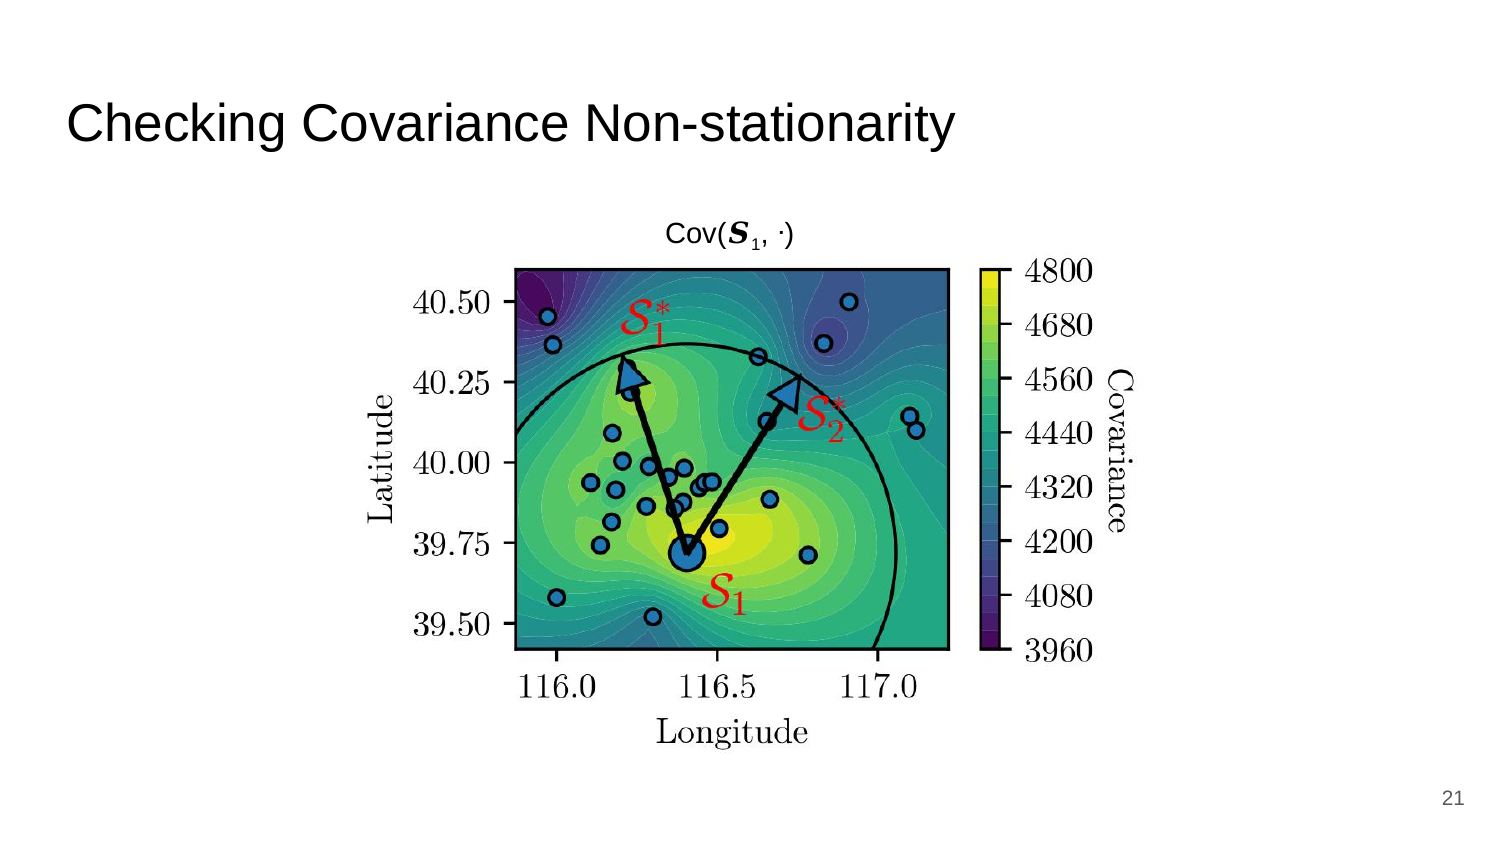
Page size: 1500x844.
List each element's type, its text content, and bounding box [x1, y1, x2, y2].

slide_number ‹#› [1389, 764, 1480, 830]
text_box Cov(𝑺1, ᐧ) [574, 198, 886, 230]
picture [341, 232, 1158, 774]
title Checking Covariance Non-stationarity [51, 72, 1449, 167]
